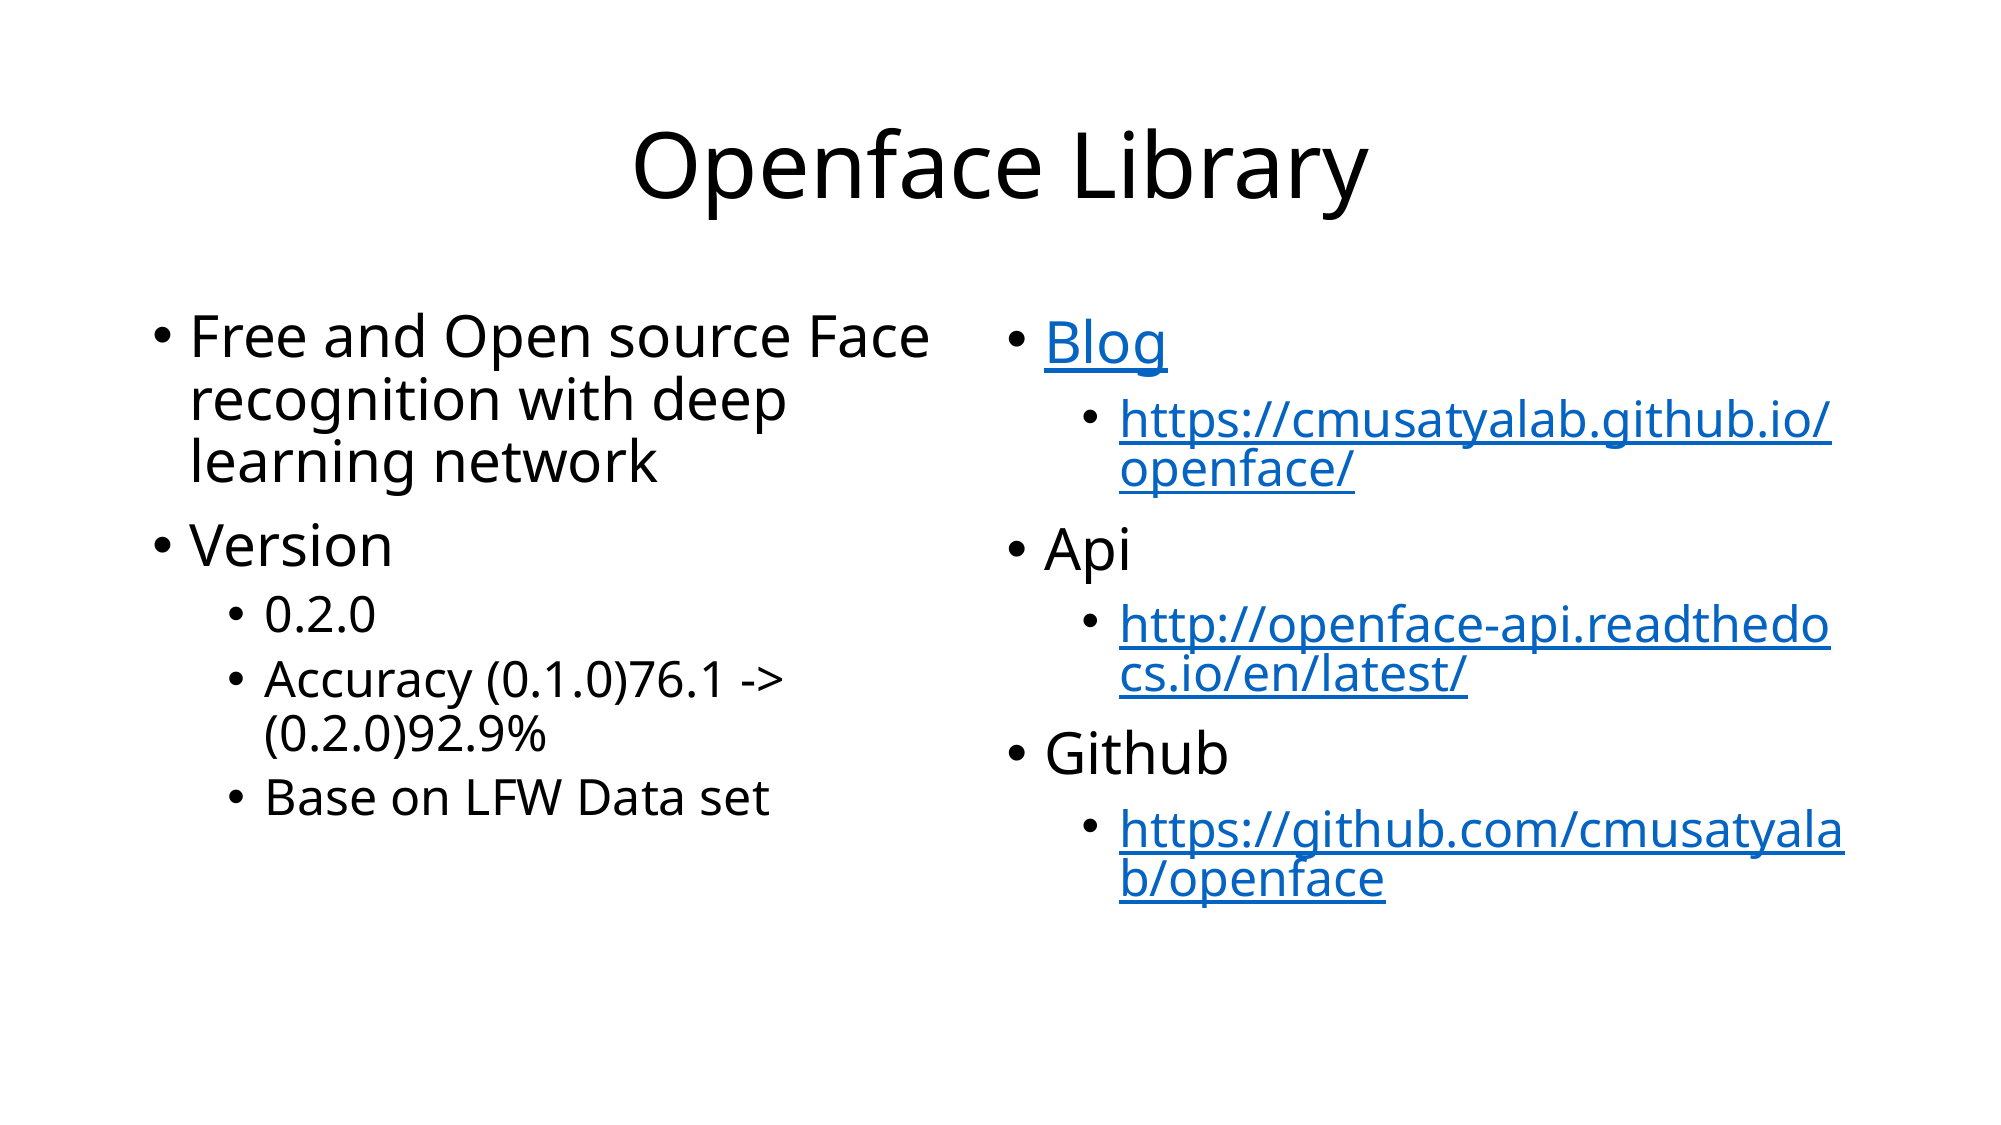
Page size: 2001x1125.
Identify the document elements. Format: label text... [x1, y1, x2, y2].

text_box Blog https://cmusatyalab.github.io/openface/ Api http://openface-api.readthedocs.io/en/latest/ Github https://github.com/cmusatyalab/openface [991, 299, 1863, 1014]
title Openface Library [137, 59, 1863, 278]
list Free and Open source Face recognition with deep learning network Version 0.2.0 Accuracy (0.1.0)76.1 -> (0.2.0)92.9% Base on LFW Data set [137, 299, 991, 1014]
